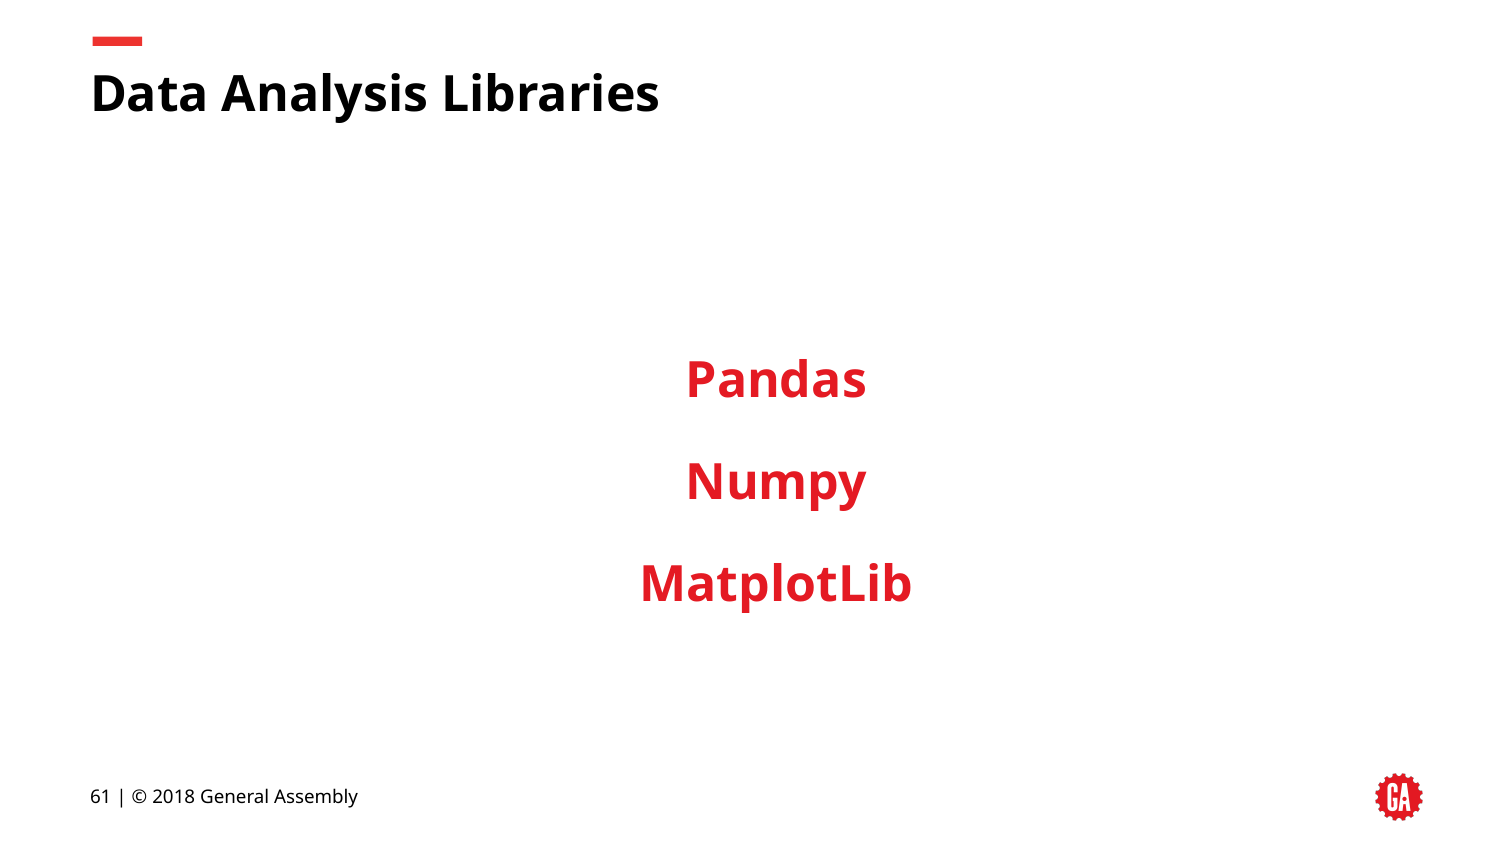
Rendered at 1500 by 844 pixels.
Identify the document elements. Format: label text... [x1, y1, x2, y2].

title Data Analysis Libraries [75, 46, 1473, 140]
slide_number ‹#› | © 2018 General Assembly [75, 764, 545, 830]
list Pandas Numpy MatplotLib [54, 205, 1424, 745]
picture [1373, 771, 1425, 823]
